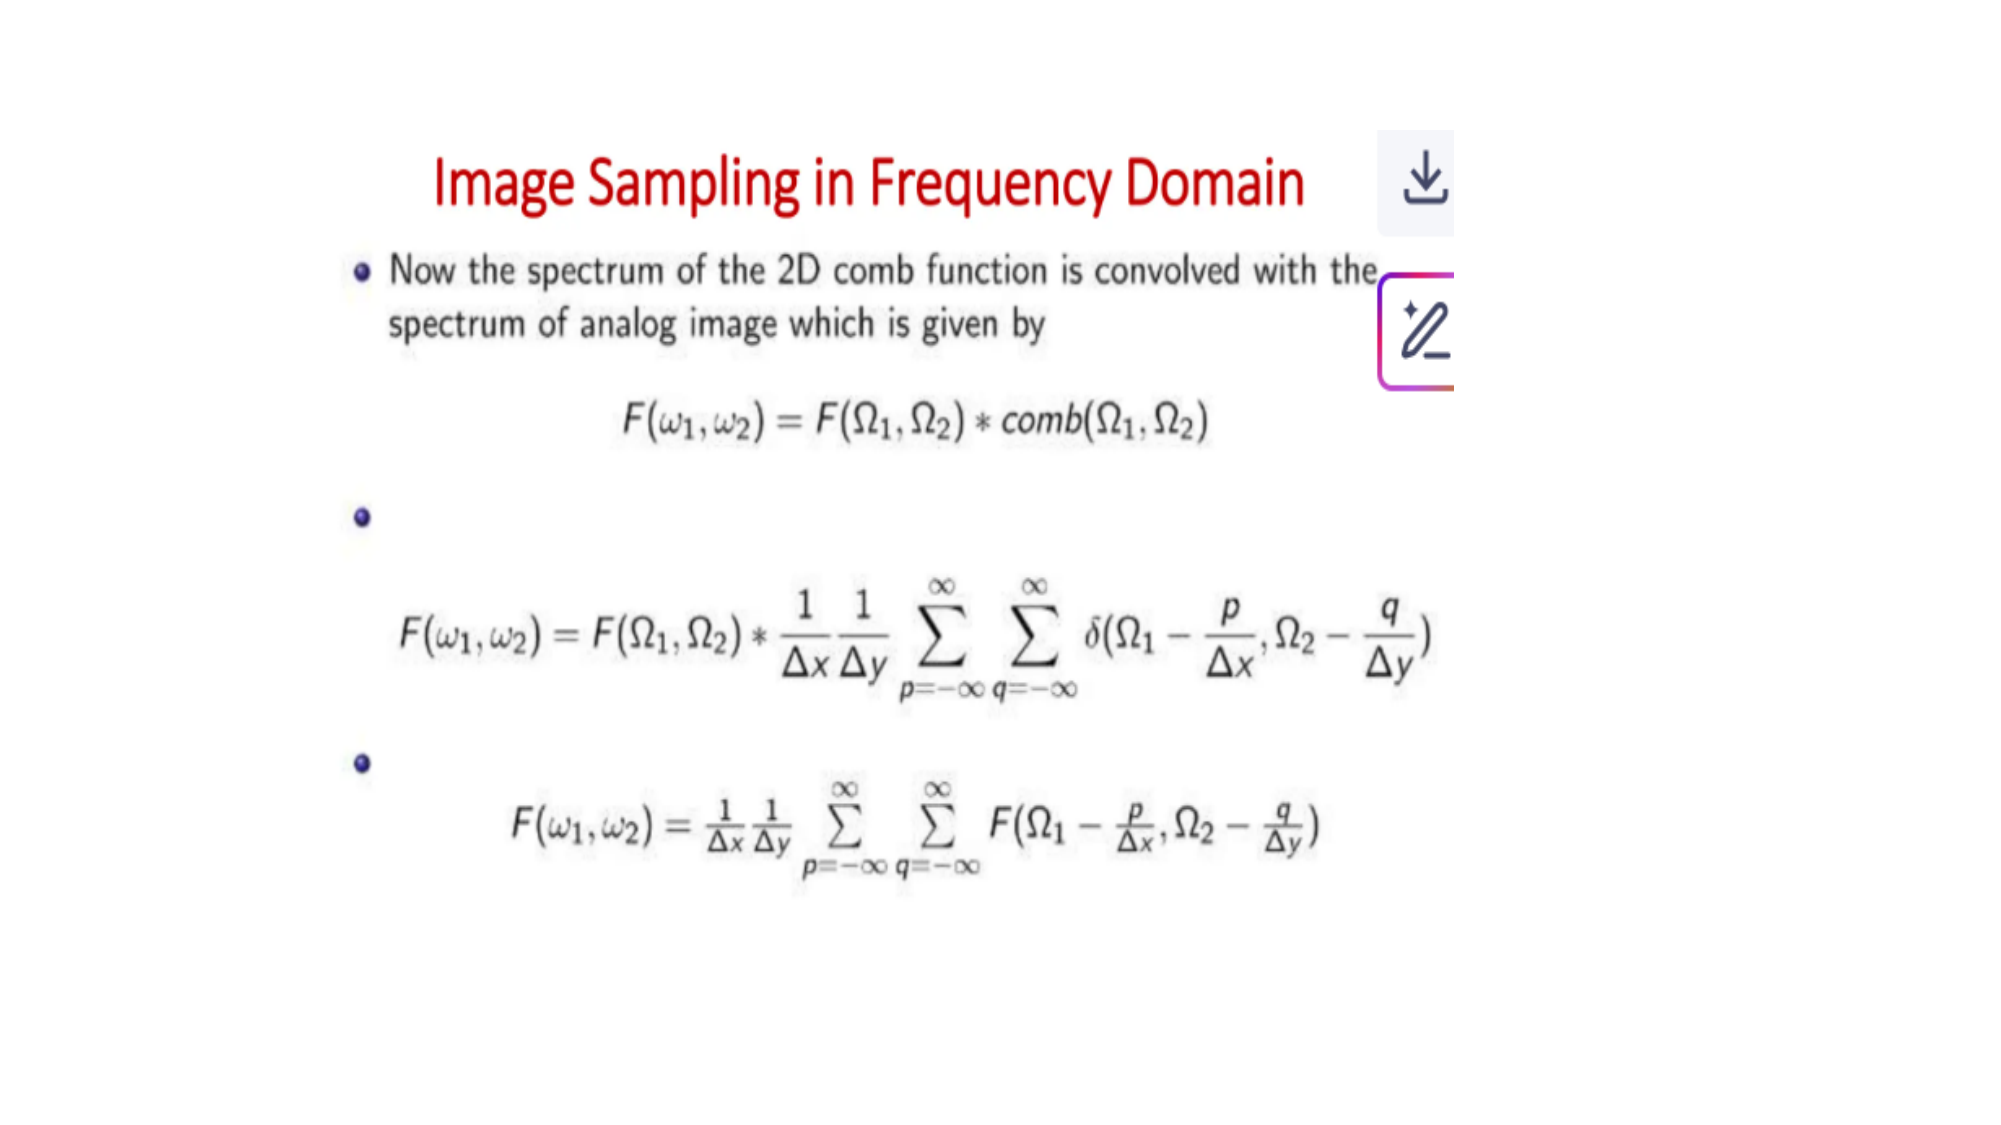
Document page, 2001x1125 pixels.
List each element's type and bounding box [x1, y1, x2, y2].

list [273, 130, 1454, 917]
